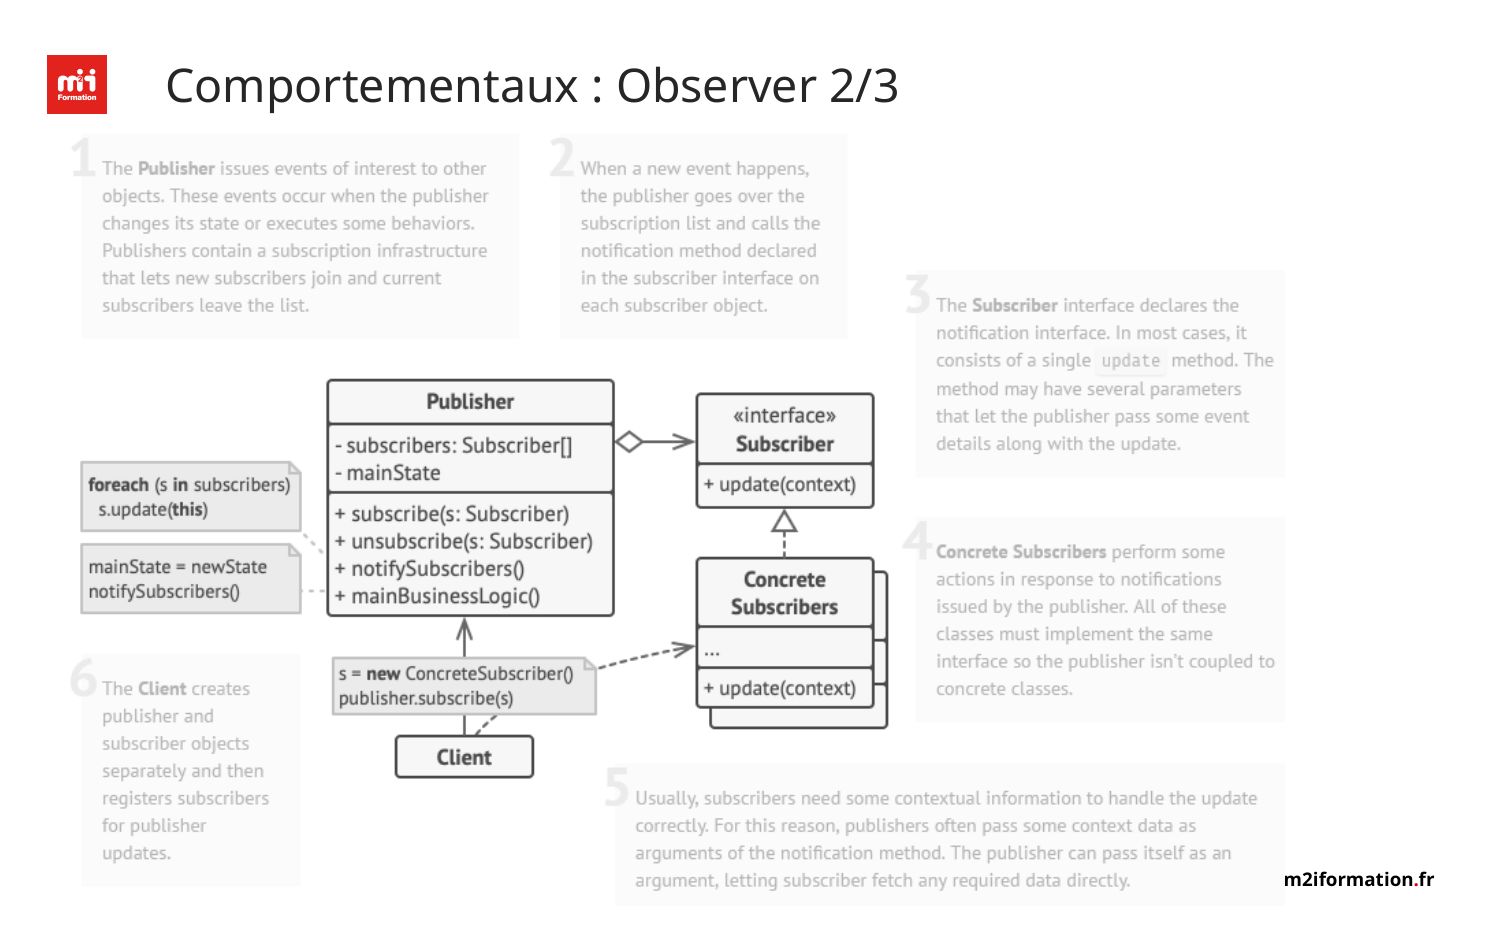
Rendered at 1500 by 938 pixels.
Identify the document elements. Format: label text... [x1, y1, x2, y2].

picture [47, 55, 107, 114]
picture [49, 123, 1286, 906]
title Comportementaux : Observer 2/3 [150, 45, 1451, 124]
